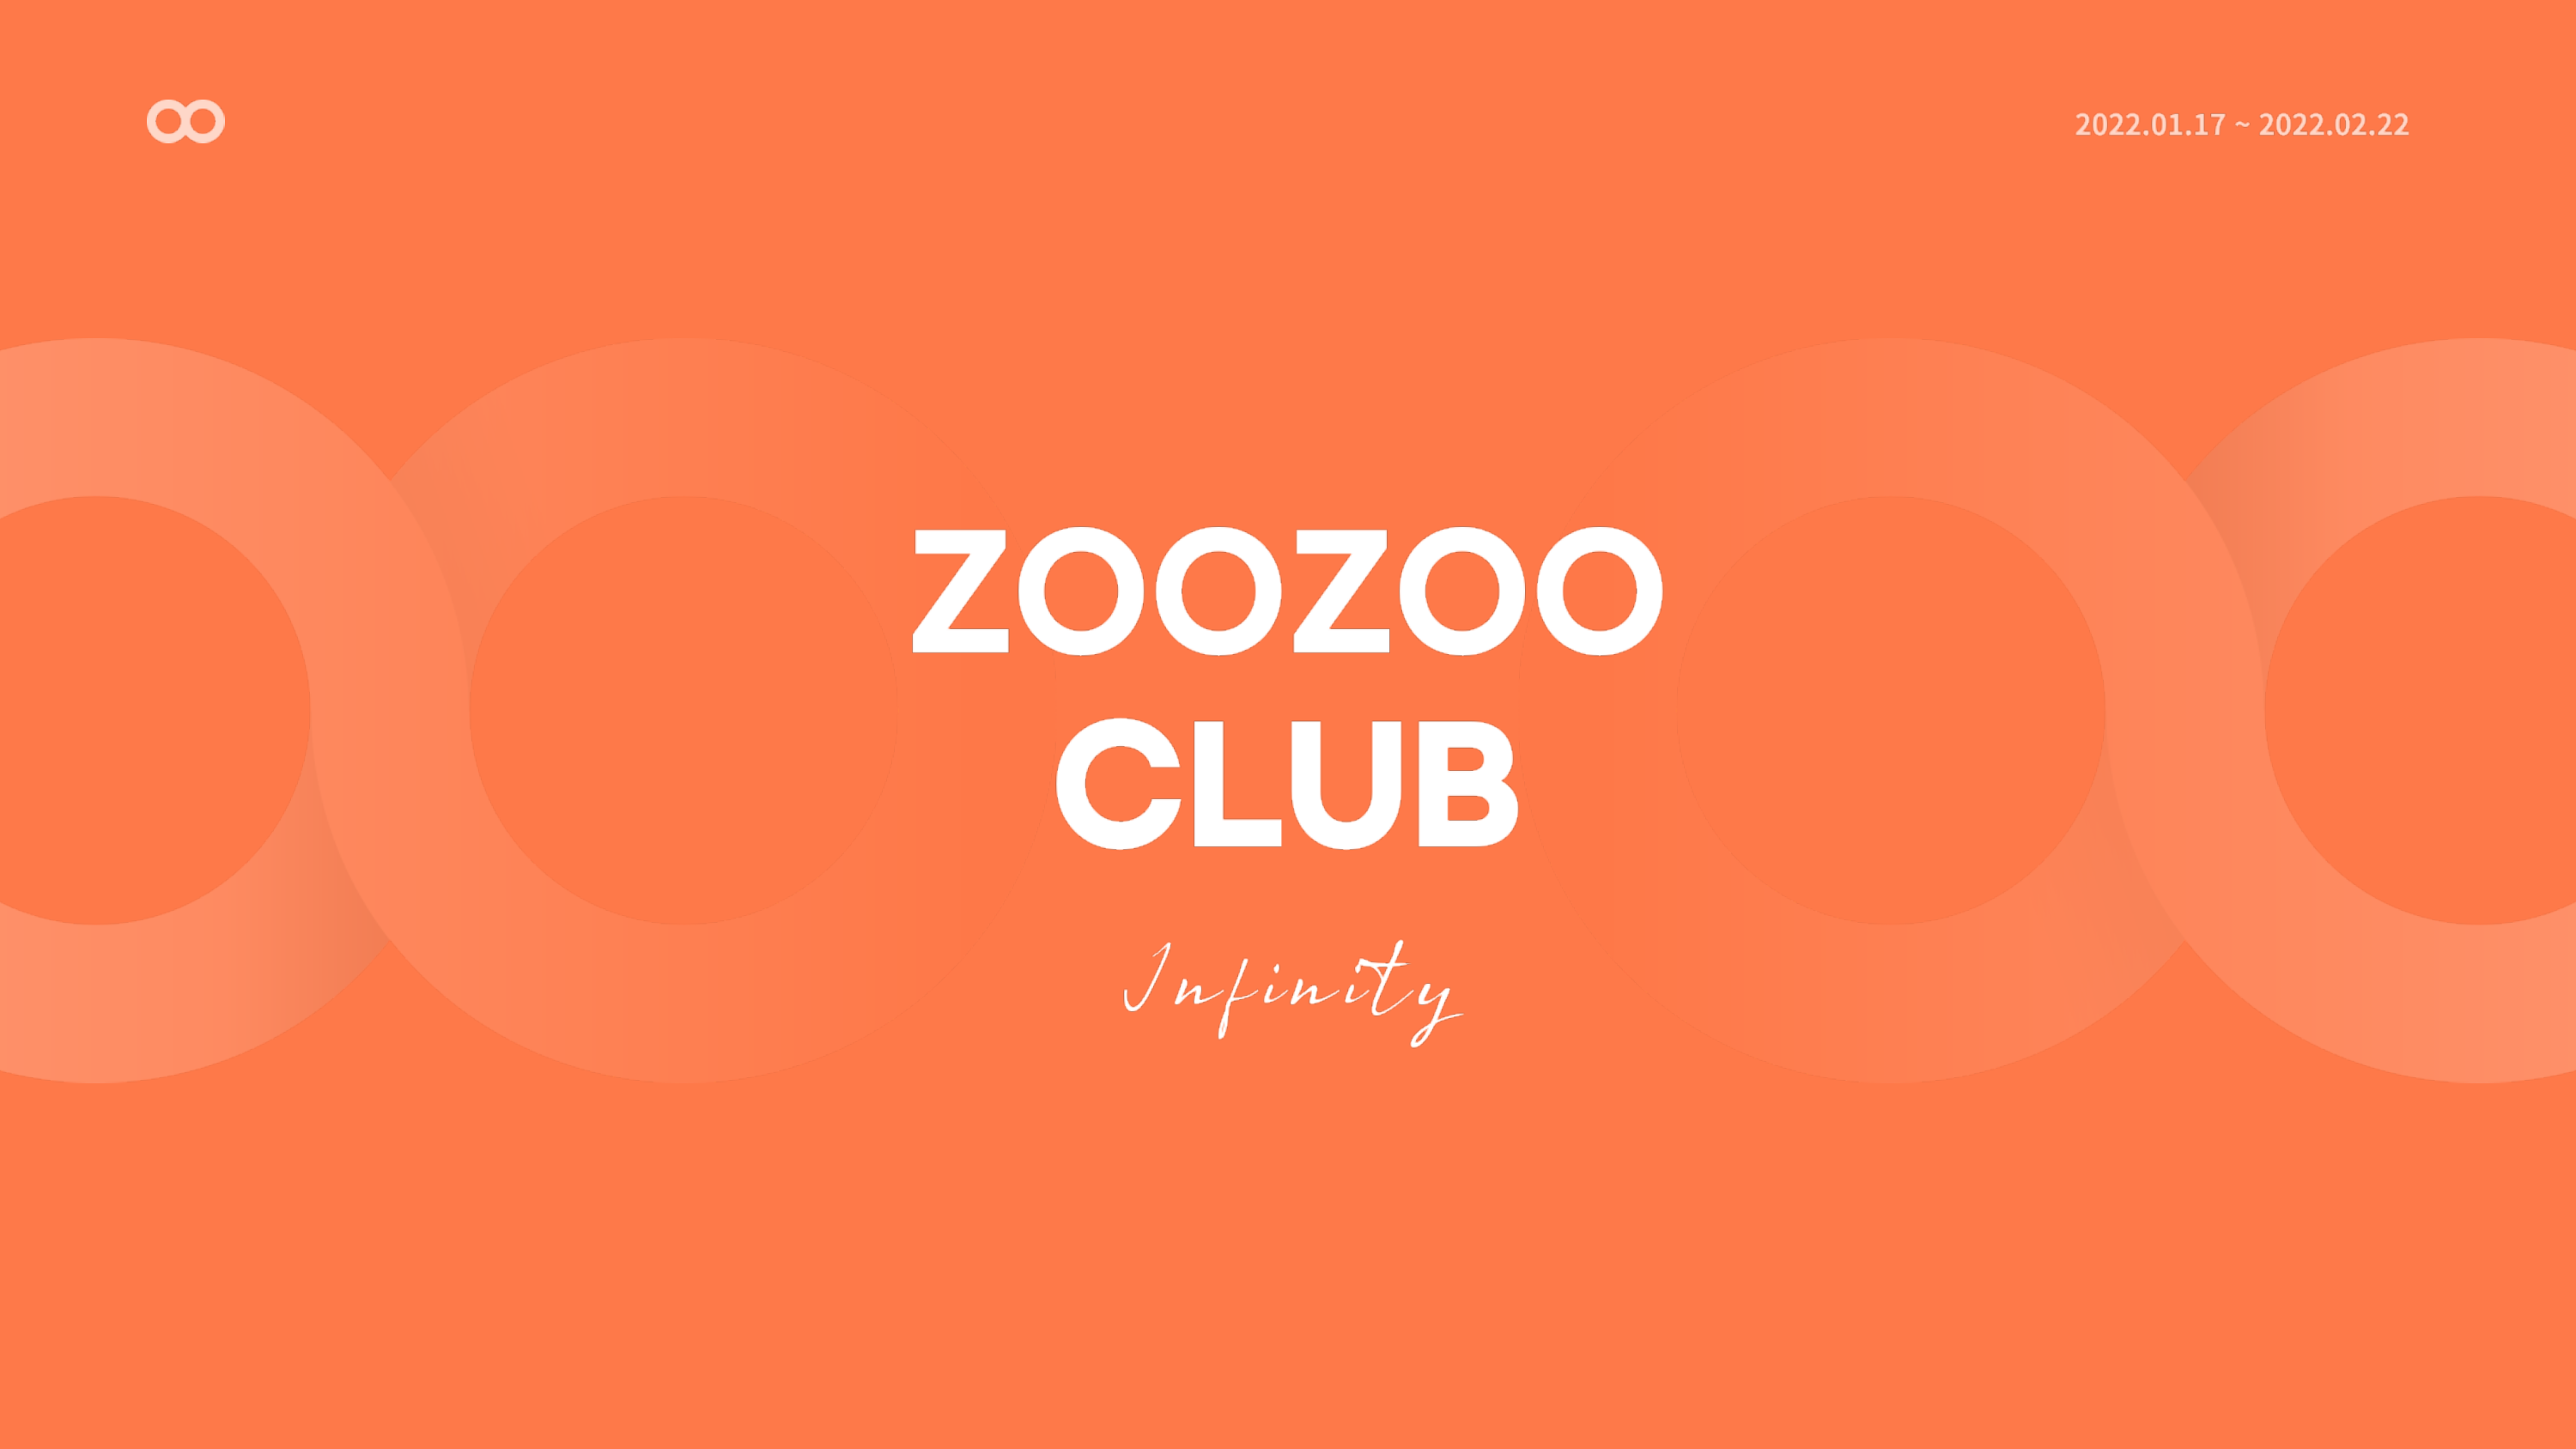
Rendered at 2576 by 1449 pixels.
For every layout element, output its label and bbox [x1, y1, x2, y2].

text_box [0, 337, 1057, 1084]
text_box [147, 100, 225, 144]
picture [526, 461, 1729, 1100]
picture [1985, 99, 2422, 149]
text_box [1518, 337, 2576, 1084]
